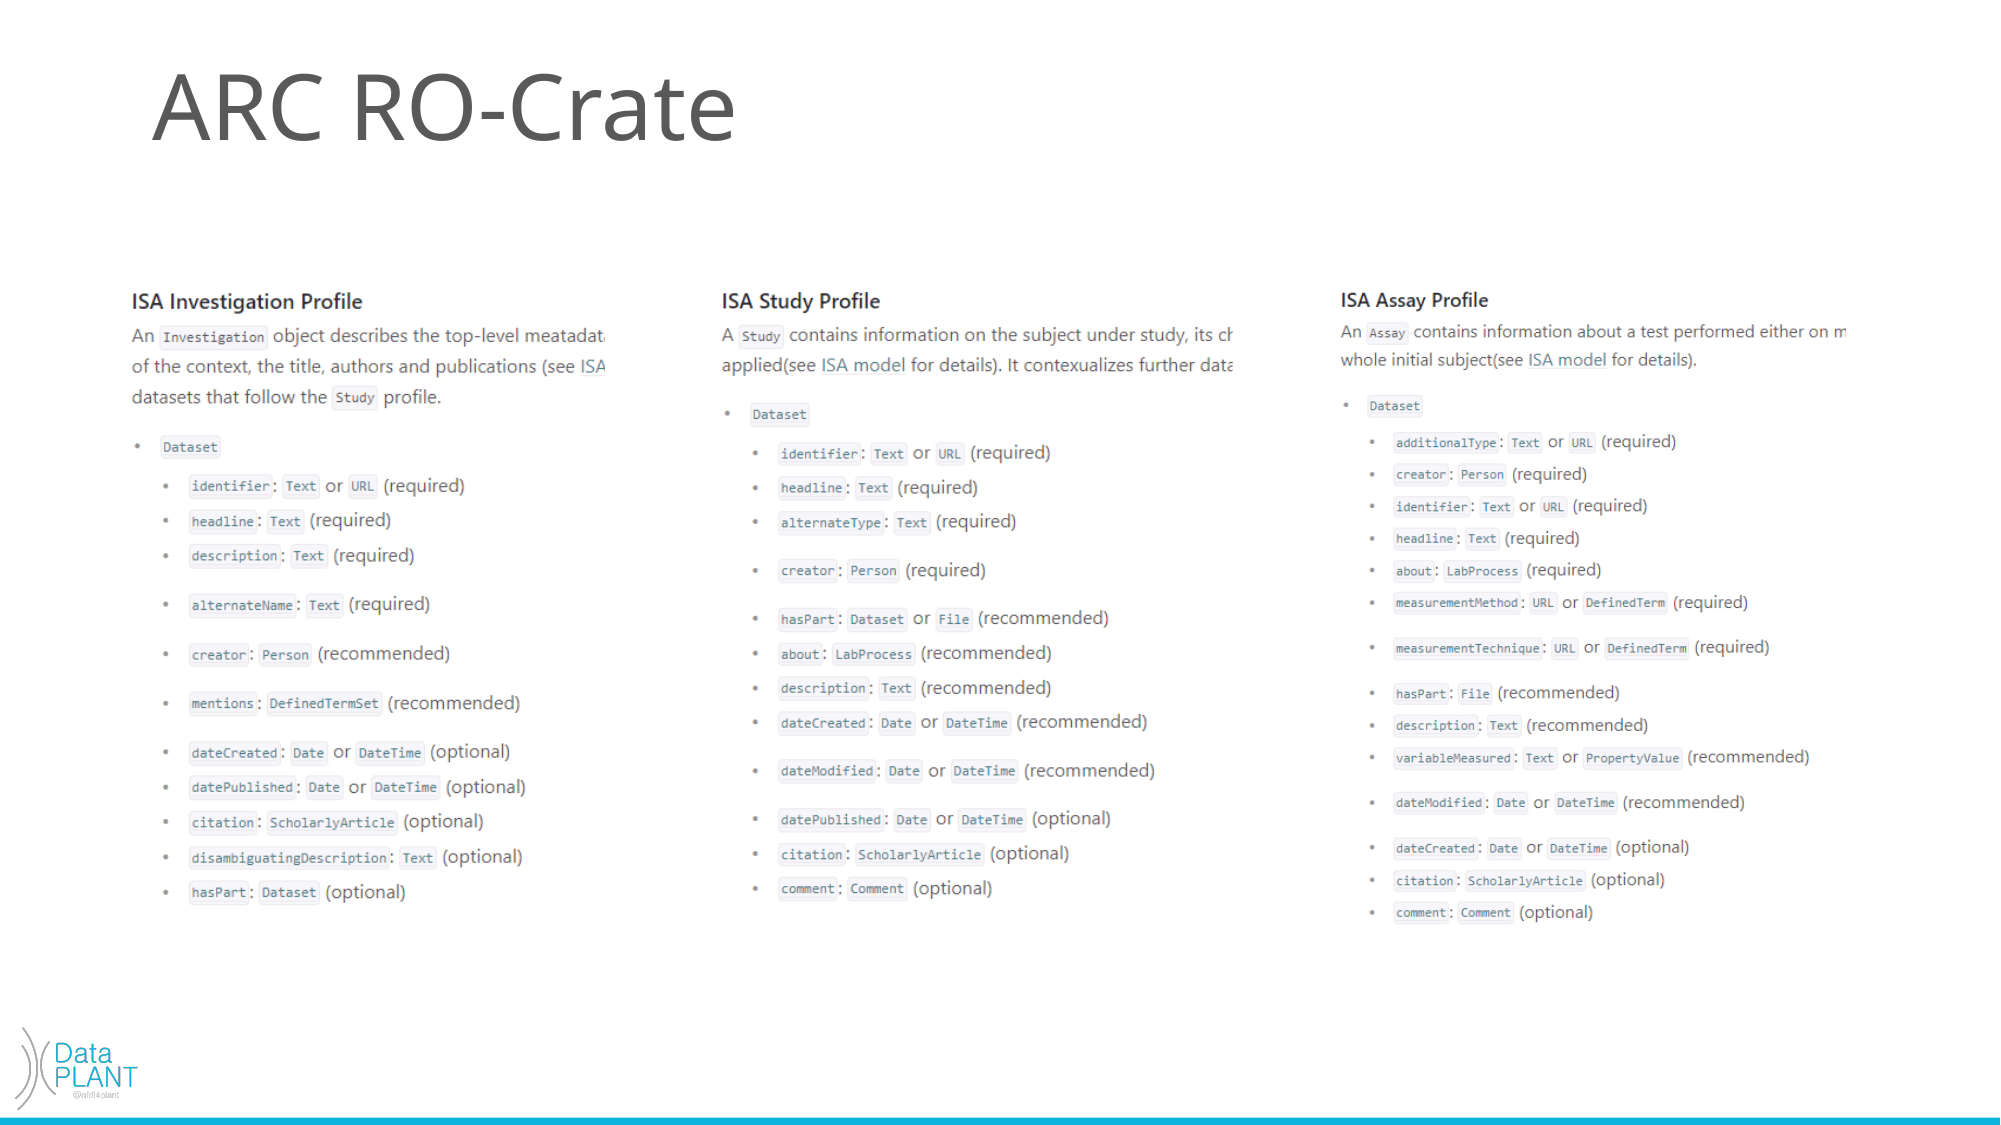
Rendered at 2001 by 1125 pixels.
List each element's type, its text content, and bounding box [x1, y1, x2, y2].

picture [706, 277, 1233, 906]
picture [1325, 270, 1846, 944]
picture [15, 1026, 155, 1110]
picture [104, 270, 605, 916]
title ARC RO-Crate [137, 1, 1863, 219]
